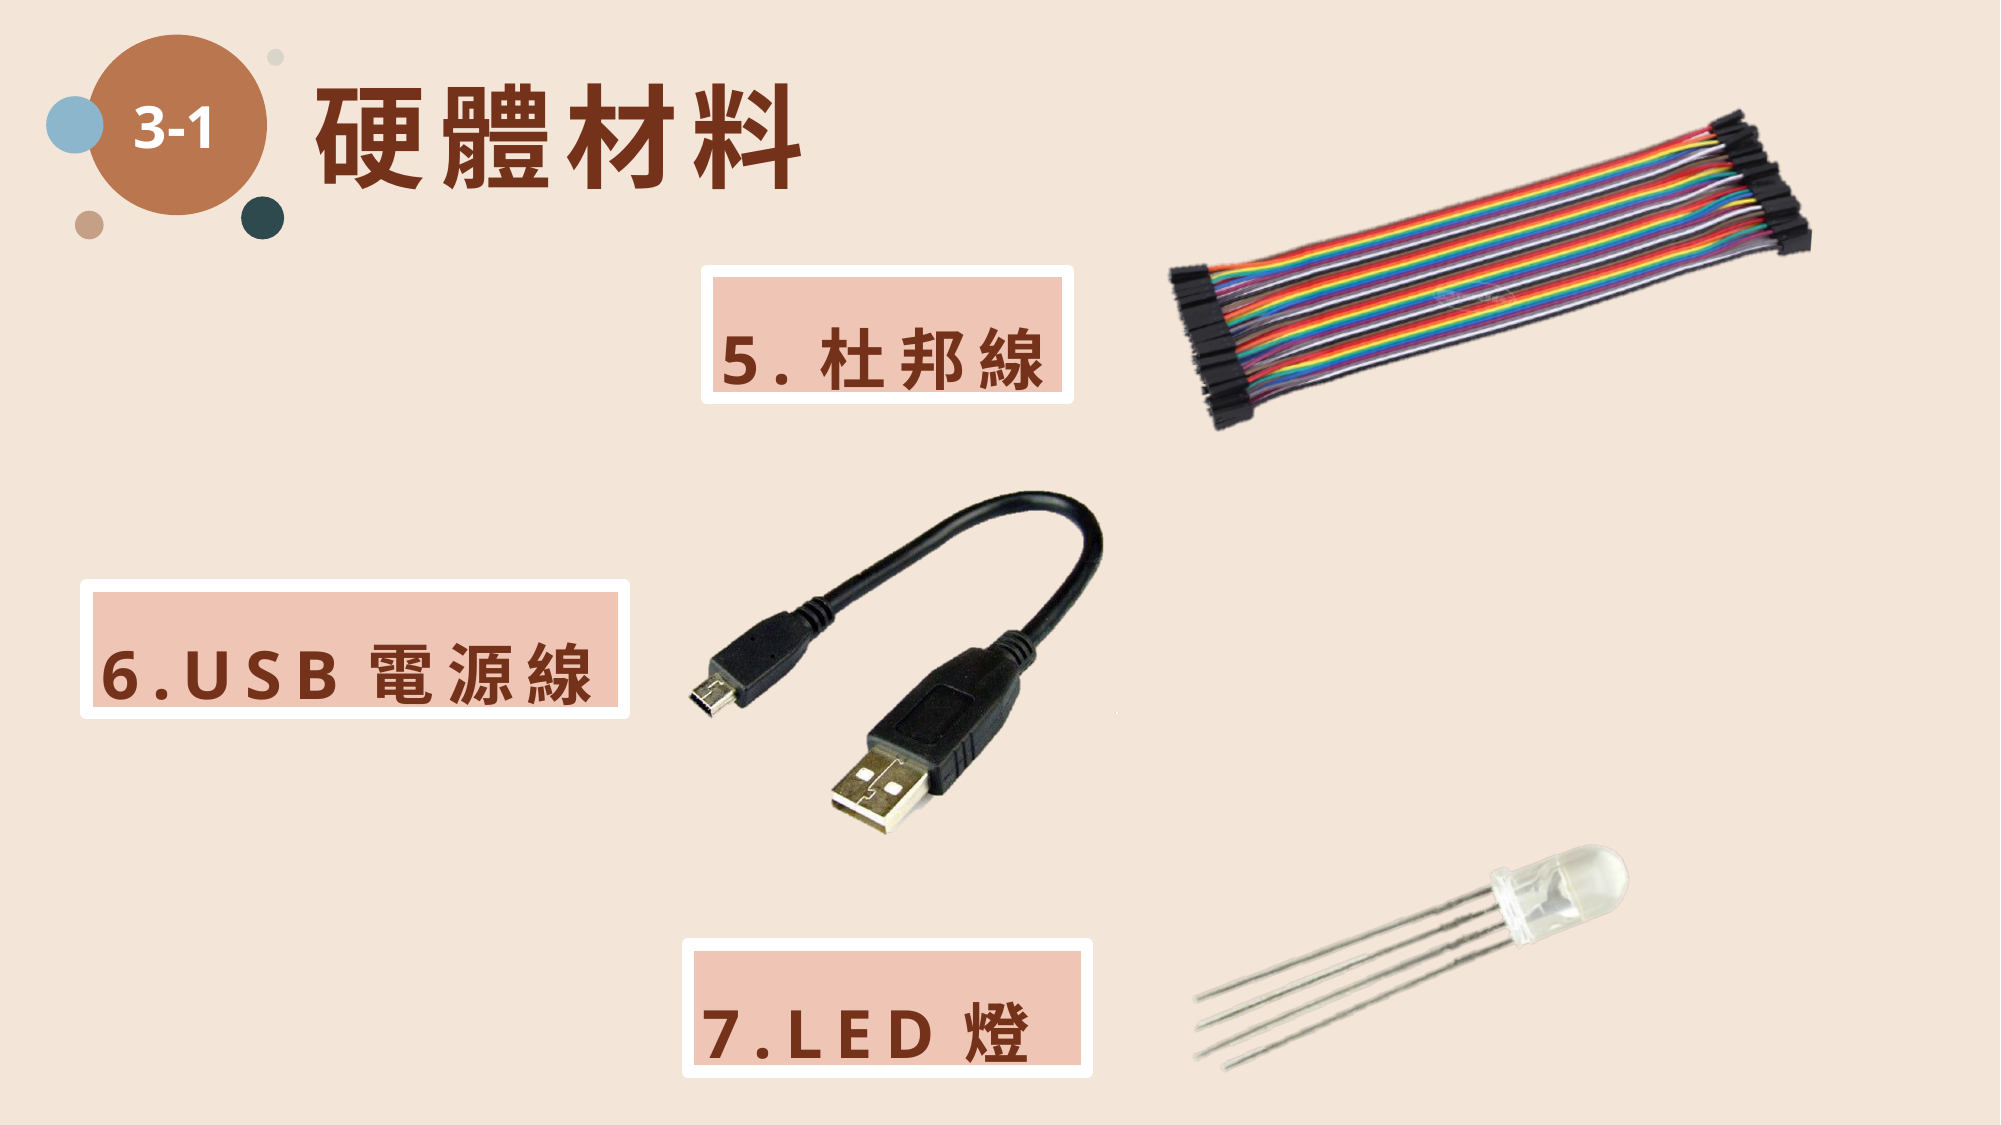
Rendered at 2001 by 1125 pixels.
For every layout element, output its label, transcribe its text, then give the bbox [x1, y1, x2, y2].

picture [1137, 689, 1653, 1125]
text_box 7.LED燈 [687, 944, 1087, 1072]
text_box 硬體材料 [298, 59, 838, 210]
picture [1151, 36, 1843, 499]
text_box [46, 34, 285, 240]
text_box 5.杜邦線 [706, 270, 1068, 399]
text_box 6.USB電源線 [86, 585, 625, 713]
picture [660, 433, 1136, 909]
